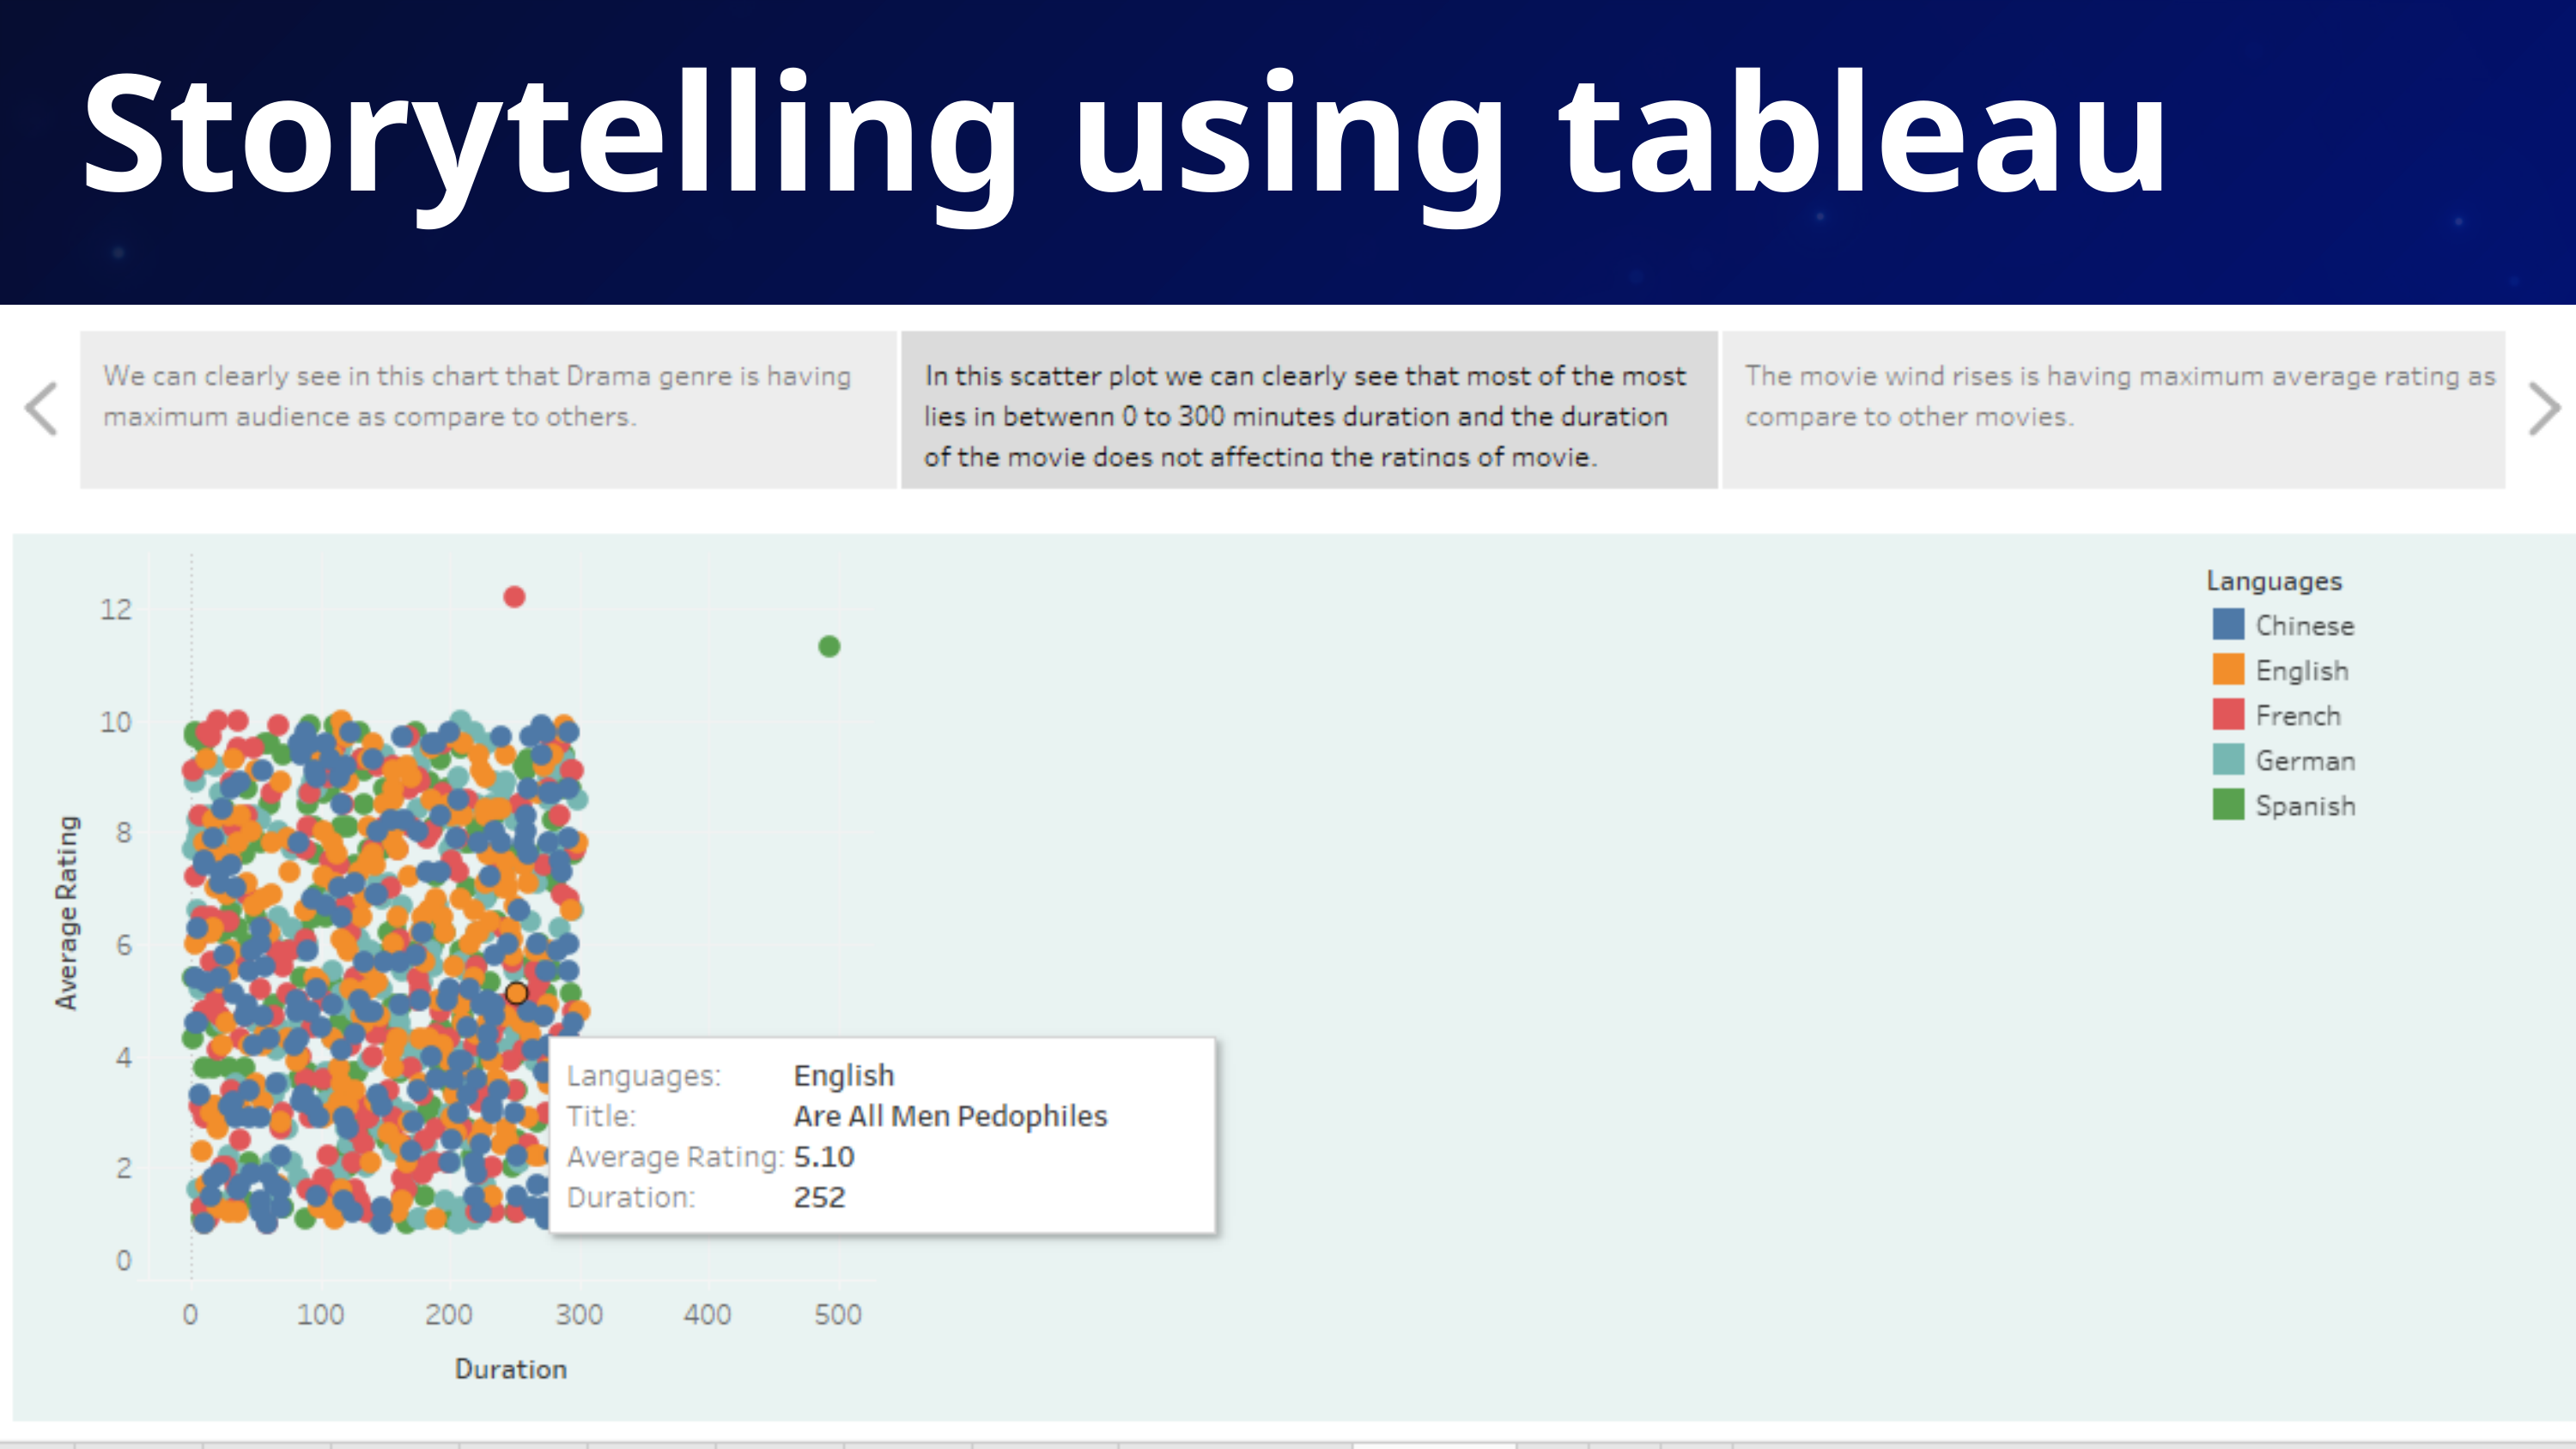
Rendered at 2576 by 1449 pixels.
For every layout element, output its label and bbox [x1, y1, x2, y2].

text_box [0, 0, 2576, 1449]
